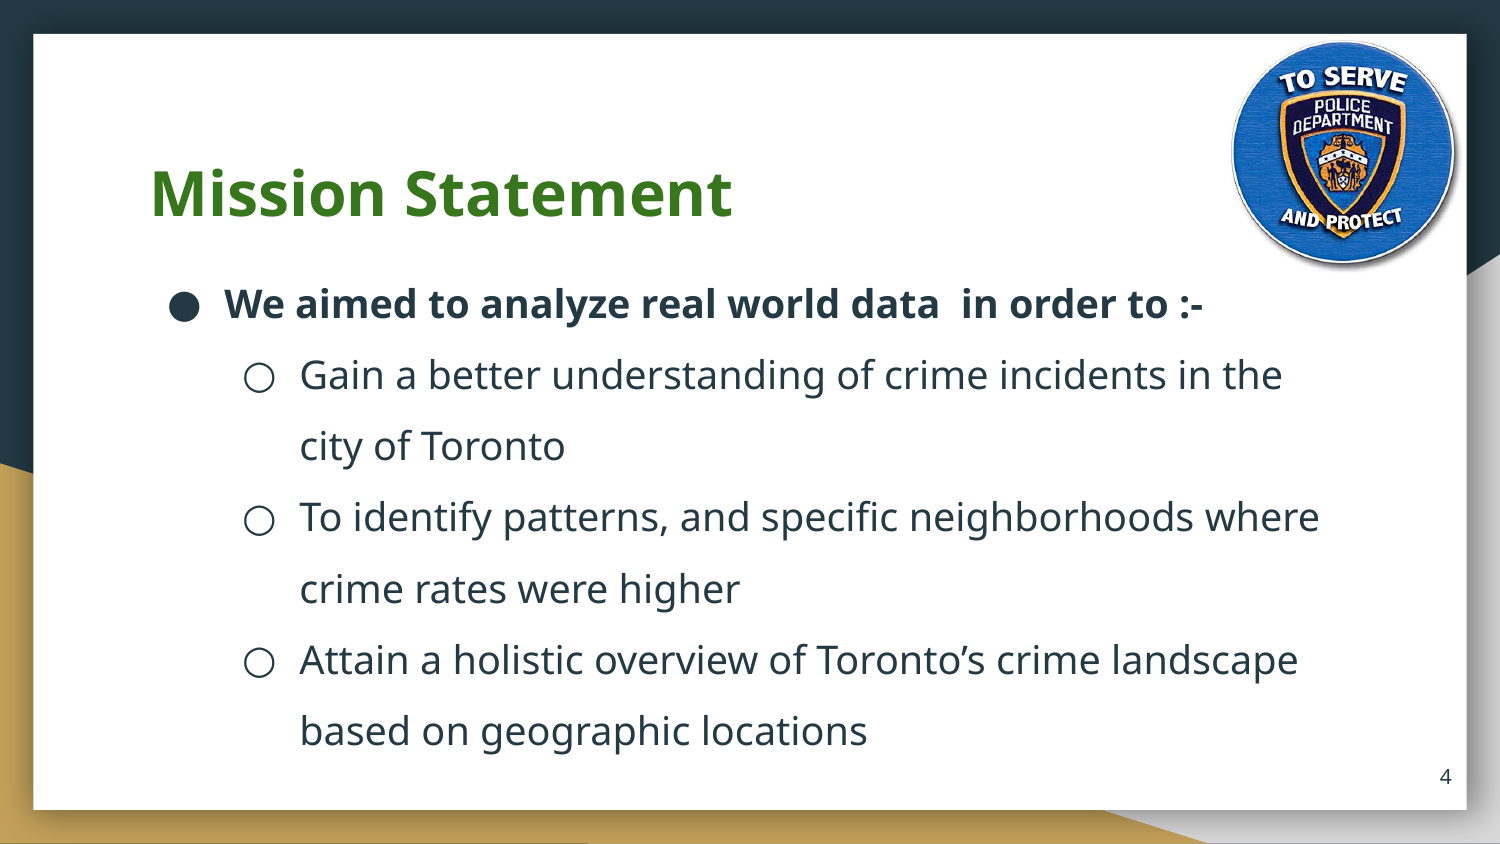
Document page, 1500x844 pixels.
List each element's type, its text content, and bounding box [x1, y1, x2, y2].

title Mission Statement [134, 138, 1221, 256]
list We aimed to analyze real world data in order to :- Gain a better understanding of crime incidents in the city of Toronto To identify patterns, and specific neighborhoods where crime rates were higher Attain a holistic overview of Toronto’s crime landscape based on geographic locations [134, 256, 1366, 659]
picture [1226, 35, 1466, 275]
slide_number 4 [1376, 745, 1467, 810]
